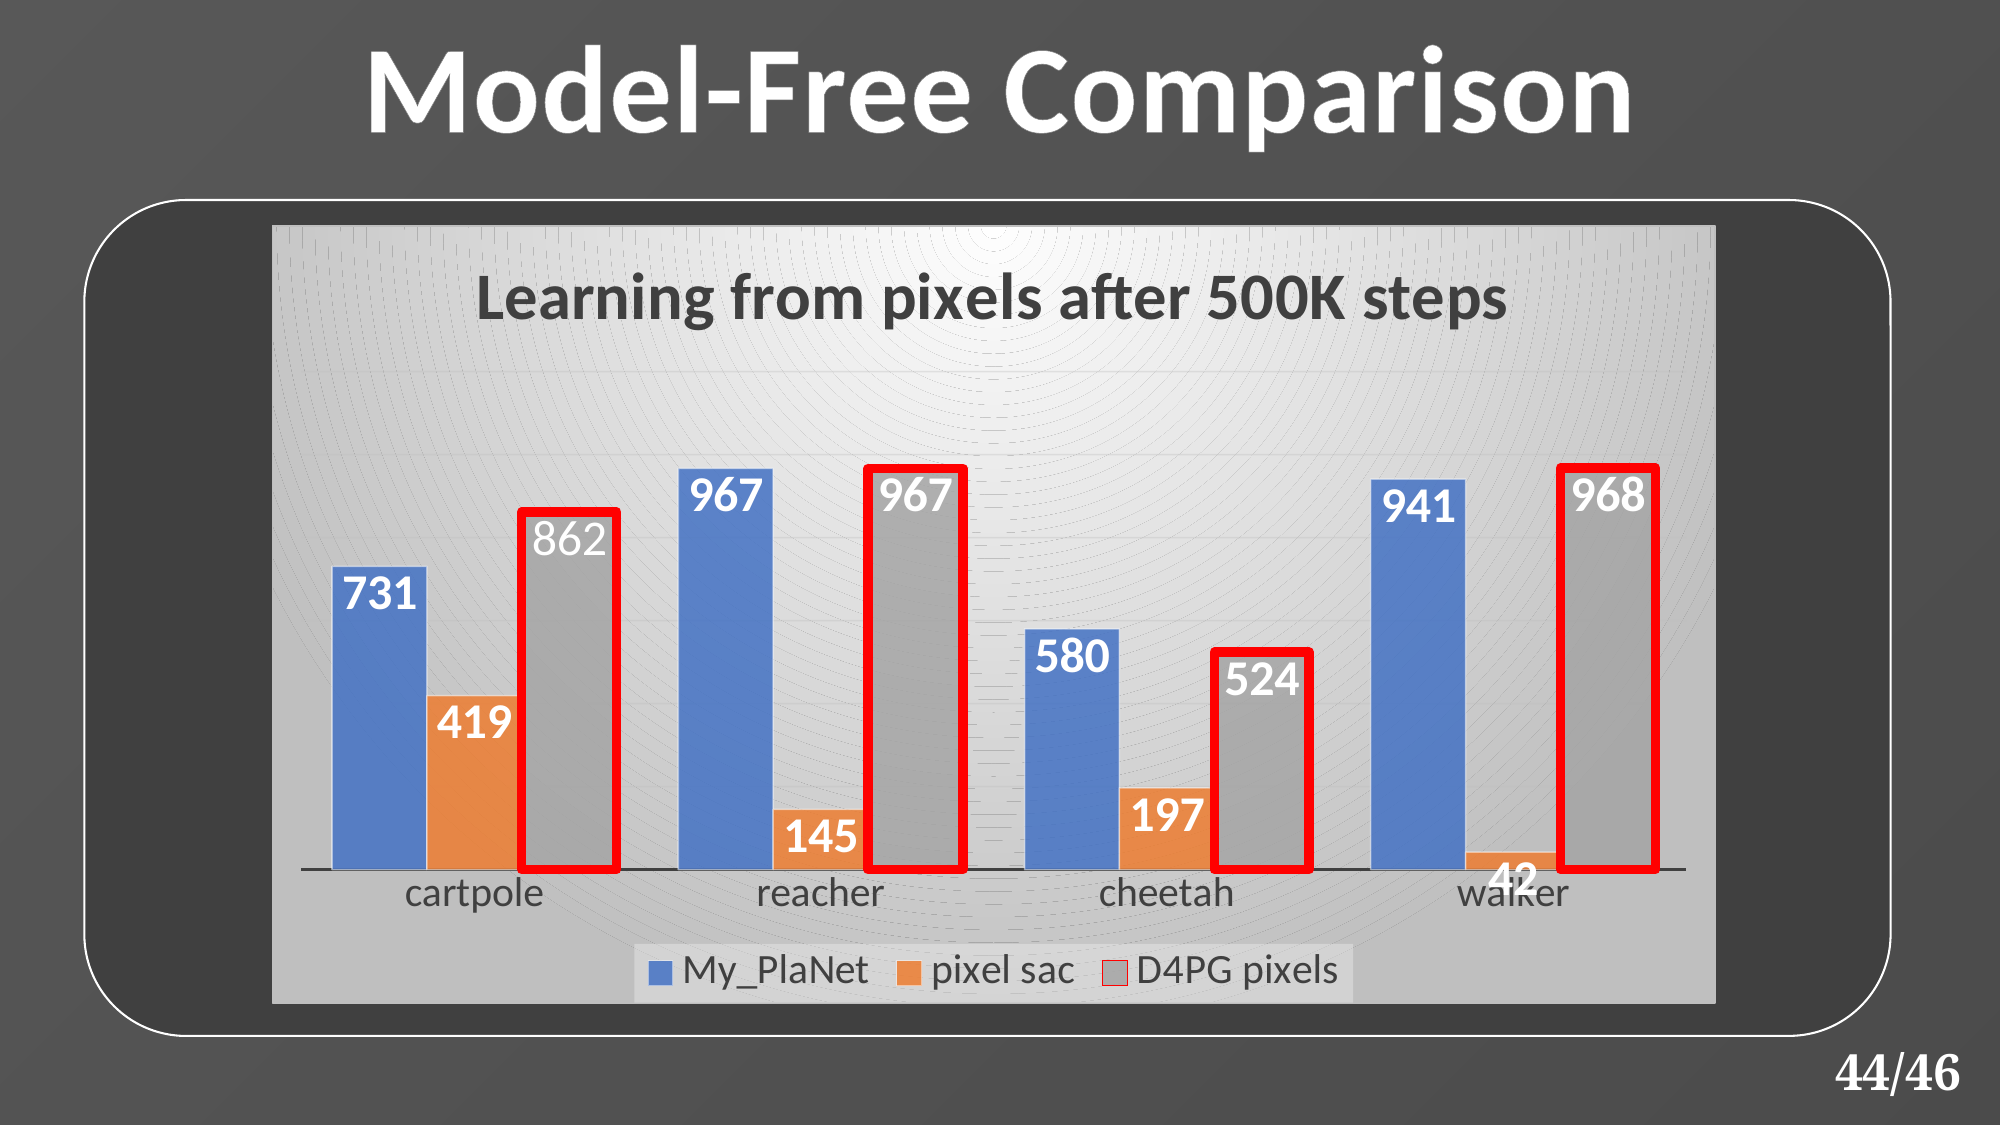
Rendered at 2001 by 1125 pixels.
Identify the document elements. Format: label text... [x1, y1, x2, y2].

text_box 44/46 [1815, 1033, 1981, 1109]
text_box Model-Free Comparison [0, 0, 2000, 165]
text_box [83, 198, 1892, 1037]
chart [271, 224, 1716, 1004]
